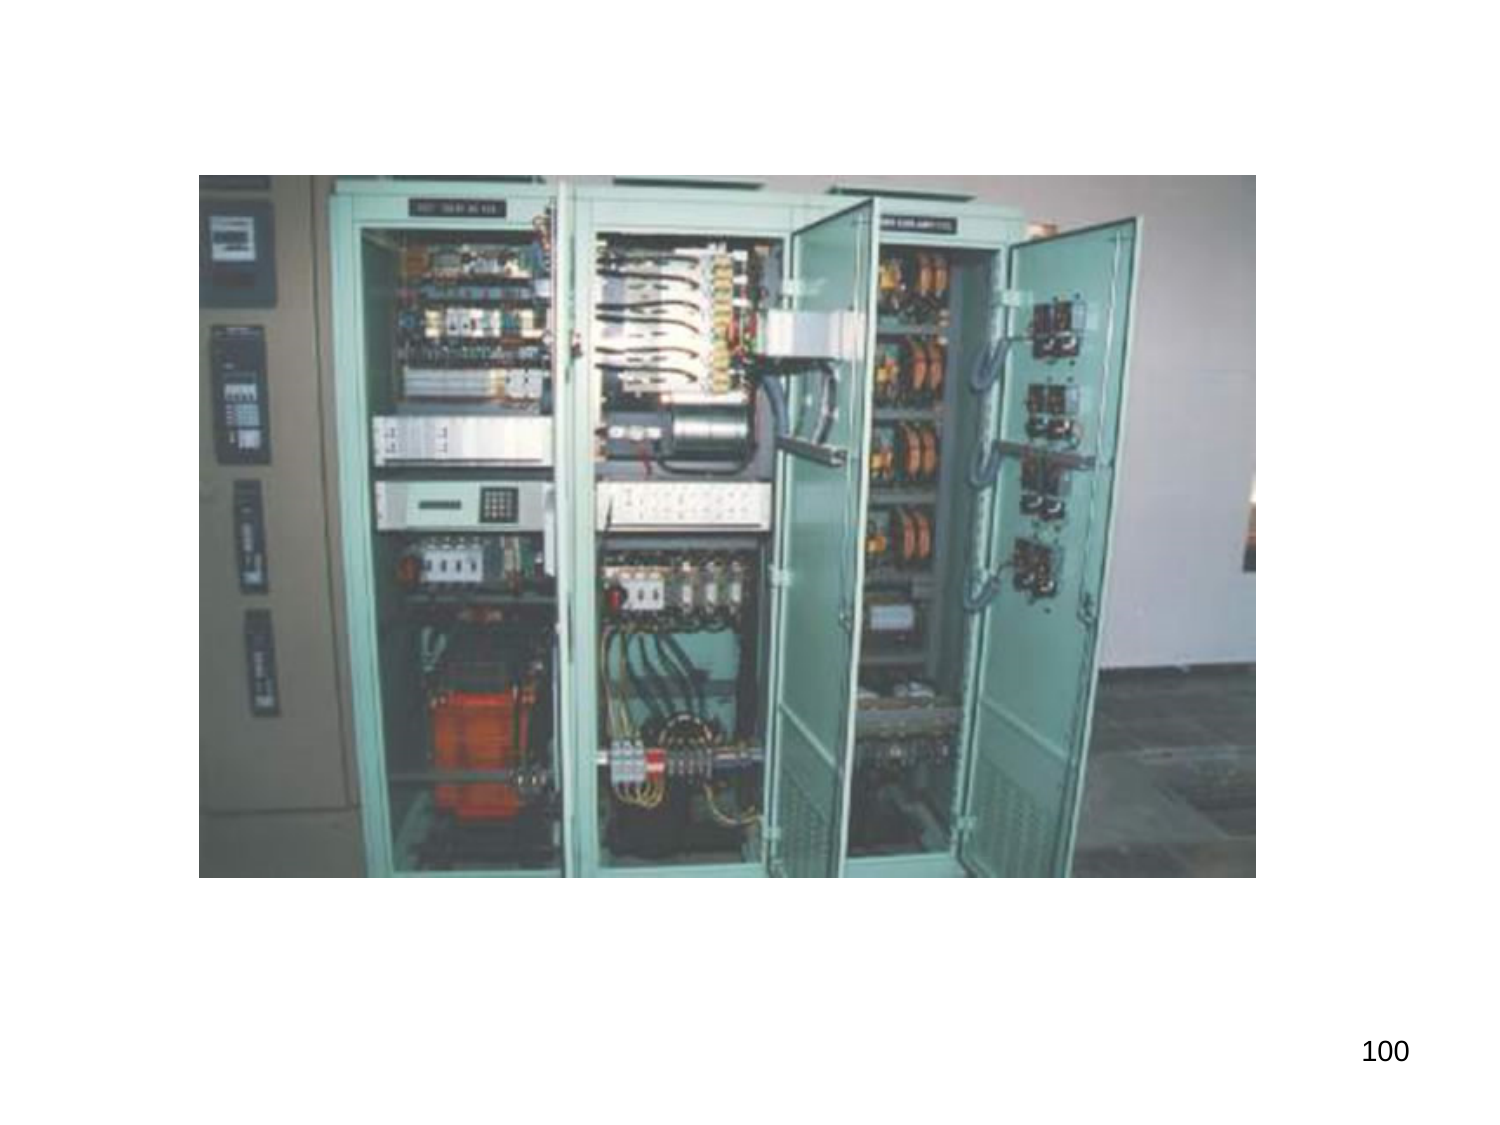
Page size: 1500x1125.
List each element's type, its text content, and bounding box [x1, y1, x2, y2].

picture [198, 175, 1257, 879]
slide_number 100 [1074, 1024, 1426, 1103]
